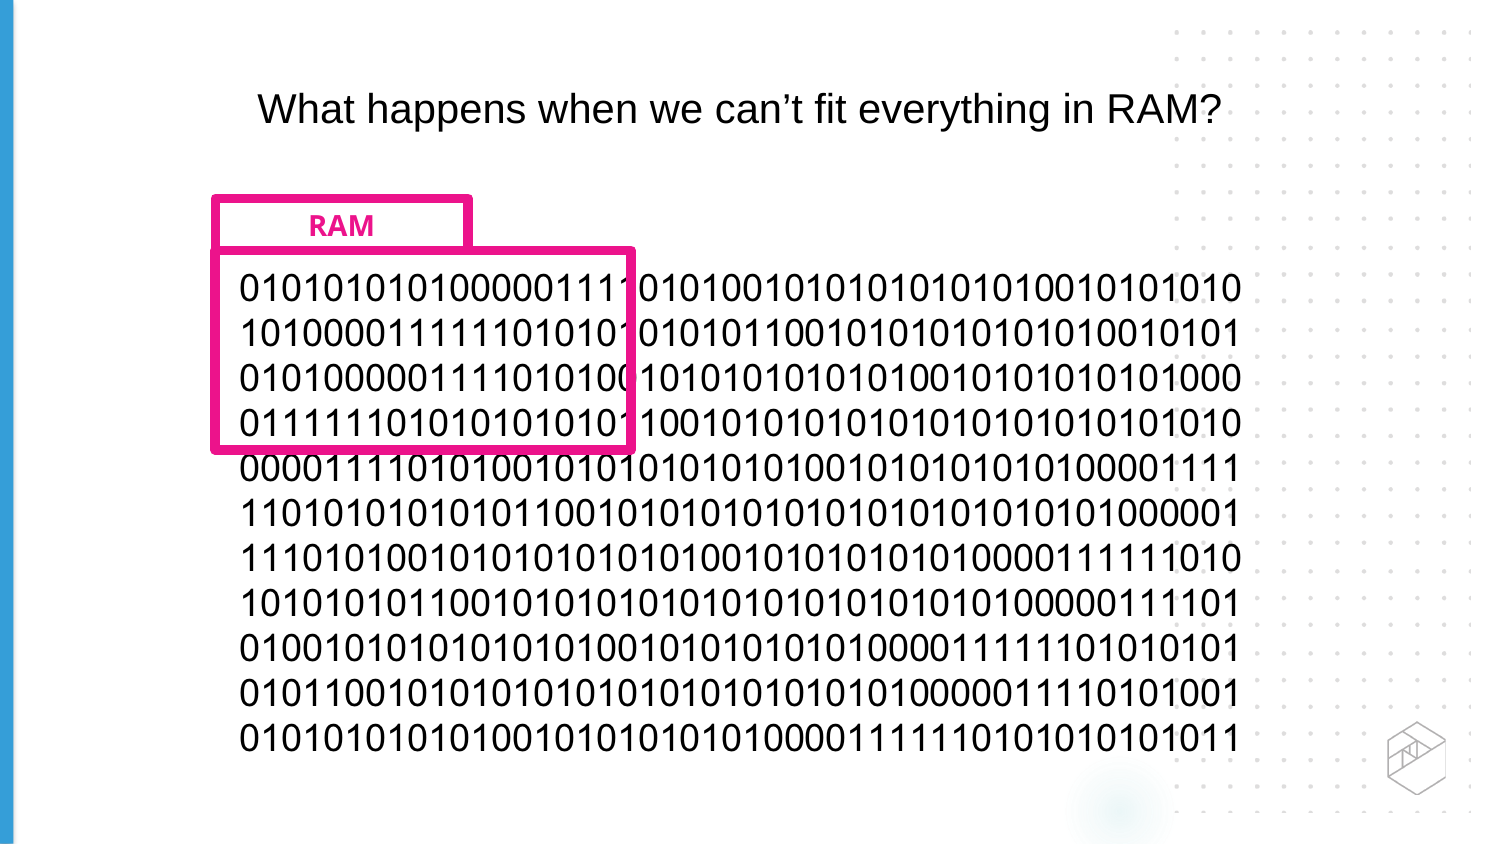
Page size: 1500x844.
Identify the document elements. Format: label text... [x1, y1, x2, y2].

text_box RAM [214, 197, 470, 249]
text_box What happens when we can’t fit everything in RAM? [113, 74, 1367, 139]
picture [214, 250, 1266, 844]
